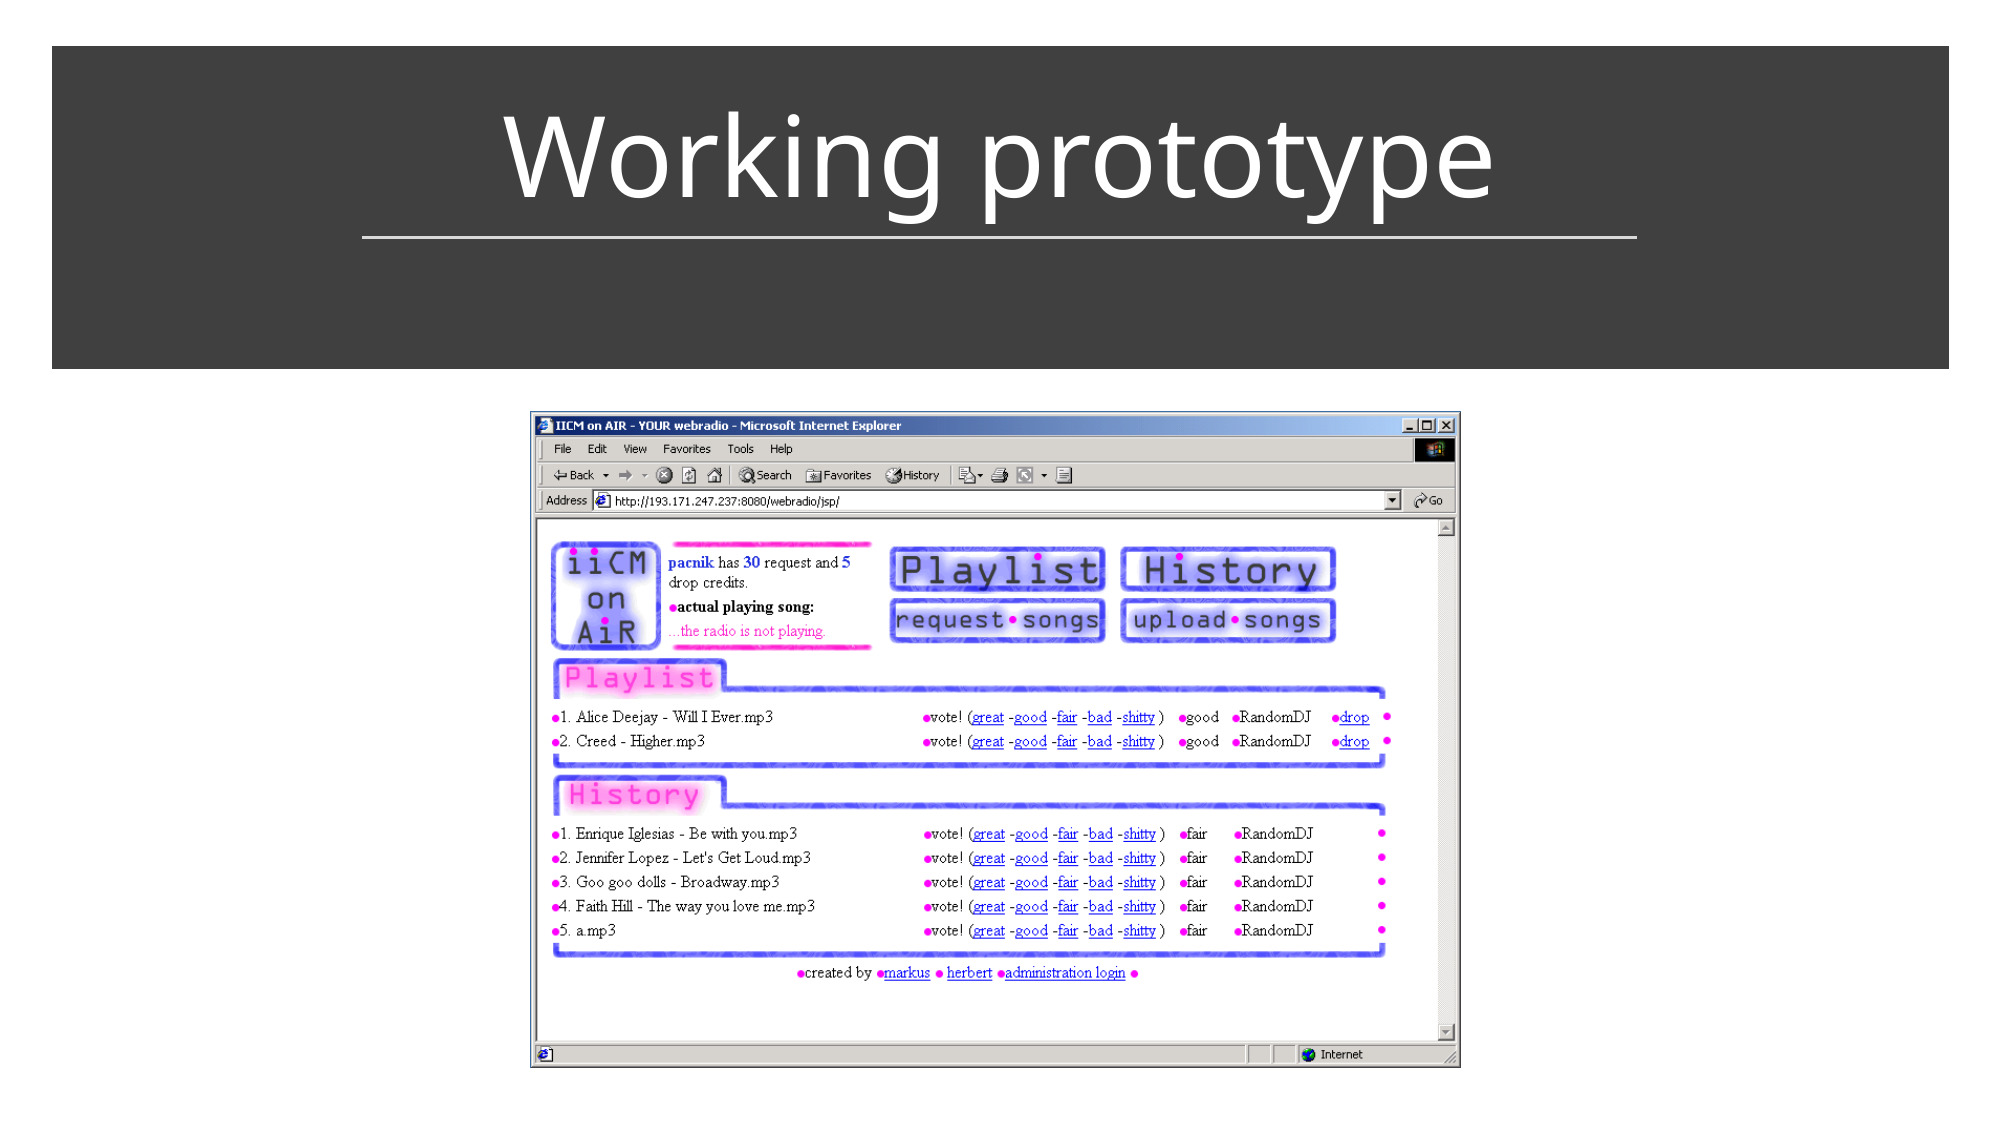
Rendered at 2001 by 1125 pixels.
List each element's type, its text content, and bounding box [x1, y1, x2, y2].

text_box [61, 55, 1939, 360]
title Working prototype [86, 76, 1914, 230]
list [530, 411, 1461, 1068]
